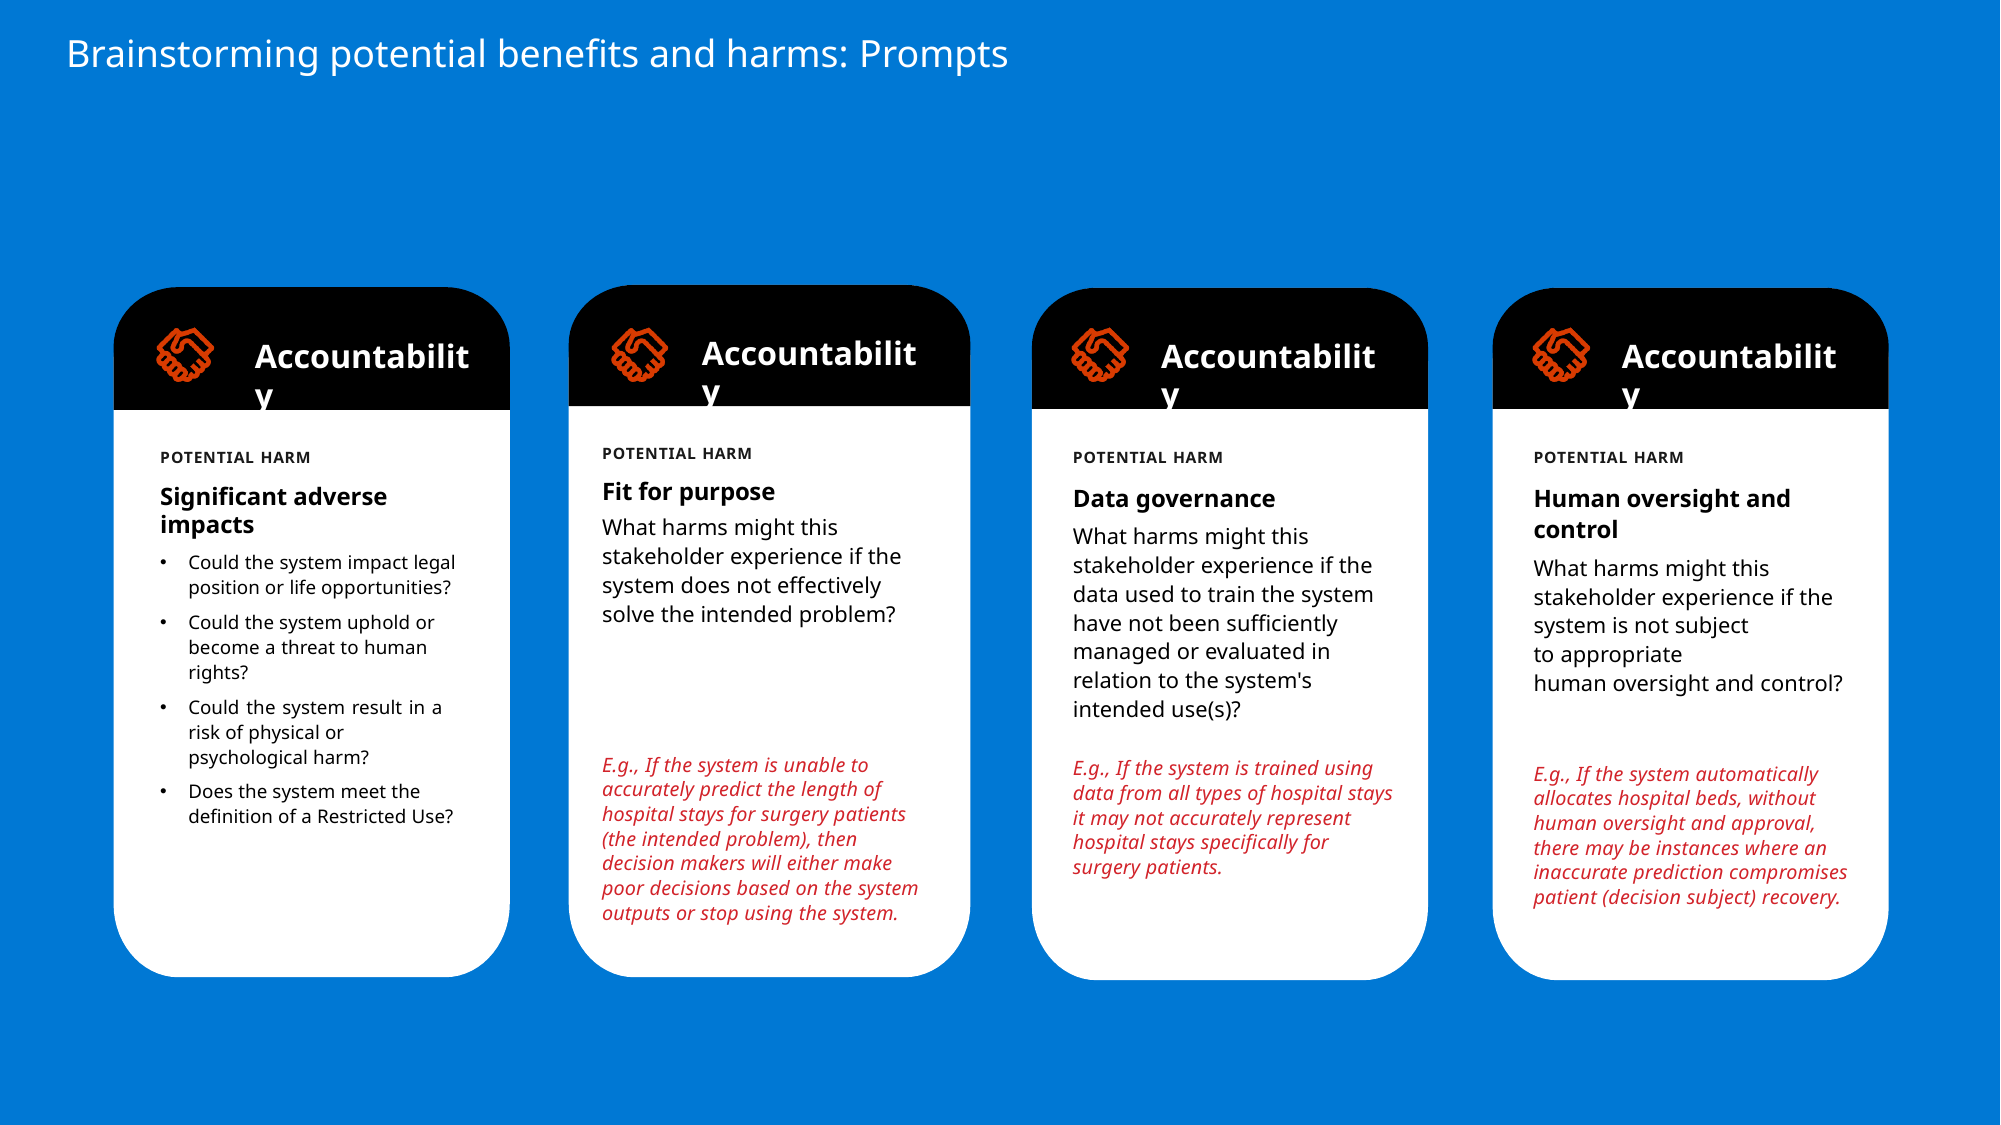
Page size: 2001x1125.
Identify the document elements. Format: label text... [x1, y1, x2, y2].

text_box [1031, 409, 1429, 981]
text_box Accountability [1619, 333, 1839, 414]
text_box [113, 410, 510, 978]
picture [1070, 327, 1130, 382]
text_box [568, 284, 971, 407]
text_box [1492, 409, 1889, 981]
text_box POTENTIAL HARM Fit for purpose What harms might this stakeholder experience if the system does not effectively solve the intended problem? E.g., If the system is unable to accurately predict the length of hospital stays for surgery patients (the intended problem), then decision makers will either make poor decisions based on the system outputs or stop using the system. [599, 432, 935, 925]
text_box [113, 287, 510, 410]
text_box Accountability [699, 330, 918, 411]
text_box POTENTIAL HARM Data governance What harms might this stakeholder experience if the data used to train the system have not been sufficiently managed or evaluated in relation to the system's intended use(s)? E.g., If the system is trained using data from all types of hospital stays it may not accurately represent hospital stays specifically for surgery patients. [1070, 437, 1401, 879]
text_box Accountability [252, 333, 474, 414]
text_box [1492, 287, 1889, 409]
picture [609, 327, 670, 382]
text_box Accountability [1159, 333, 1378, 414]
text_box [1031, 287, 1429, 409]
picture [155, 327, 215, 382]
text_box POTENTIAL HARM Significant adverse impacts Could the system impact legal position or life opportunities? Could the system uphold or become a threat to human rights? Could the system result in a risk of physical or psychological harm? Does the system meet the definition of a Restricted Use? [158, 437, 469, 828]
text_box [568, 407, 971, 978]
text_box POTENTIAL HARM Human oversight and control What harms might this stakeholder experience if the system is not subject to appropriate human oversight and control? E.g., If the system automatically allocates hospital beds, without human oversight and approval, there may be instances where an inaccurate prediction compromises patient (decision subject) recovery. [1531, 437, 1861, 938]
picture [1531, 327, 1591, 382]
title Brainstorming potential benefits and harms: Prompts [51, 22, 1052, 226]
